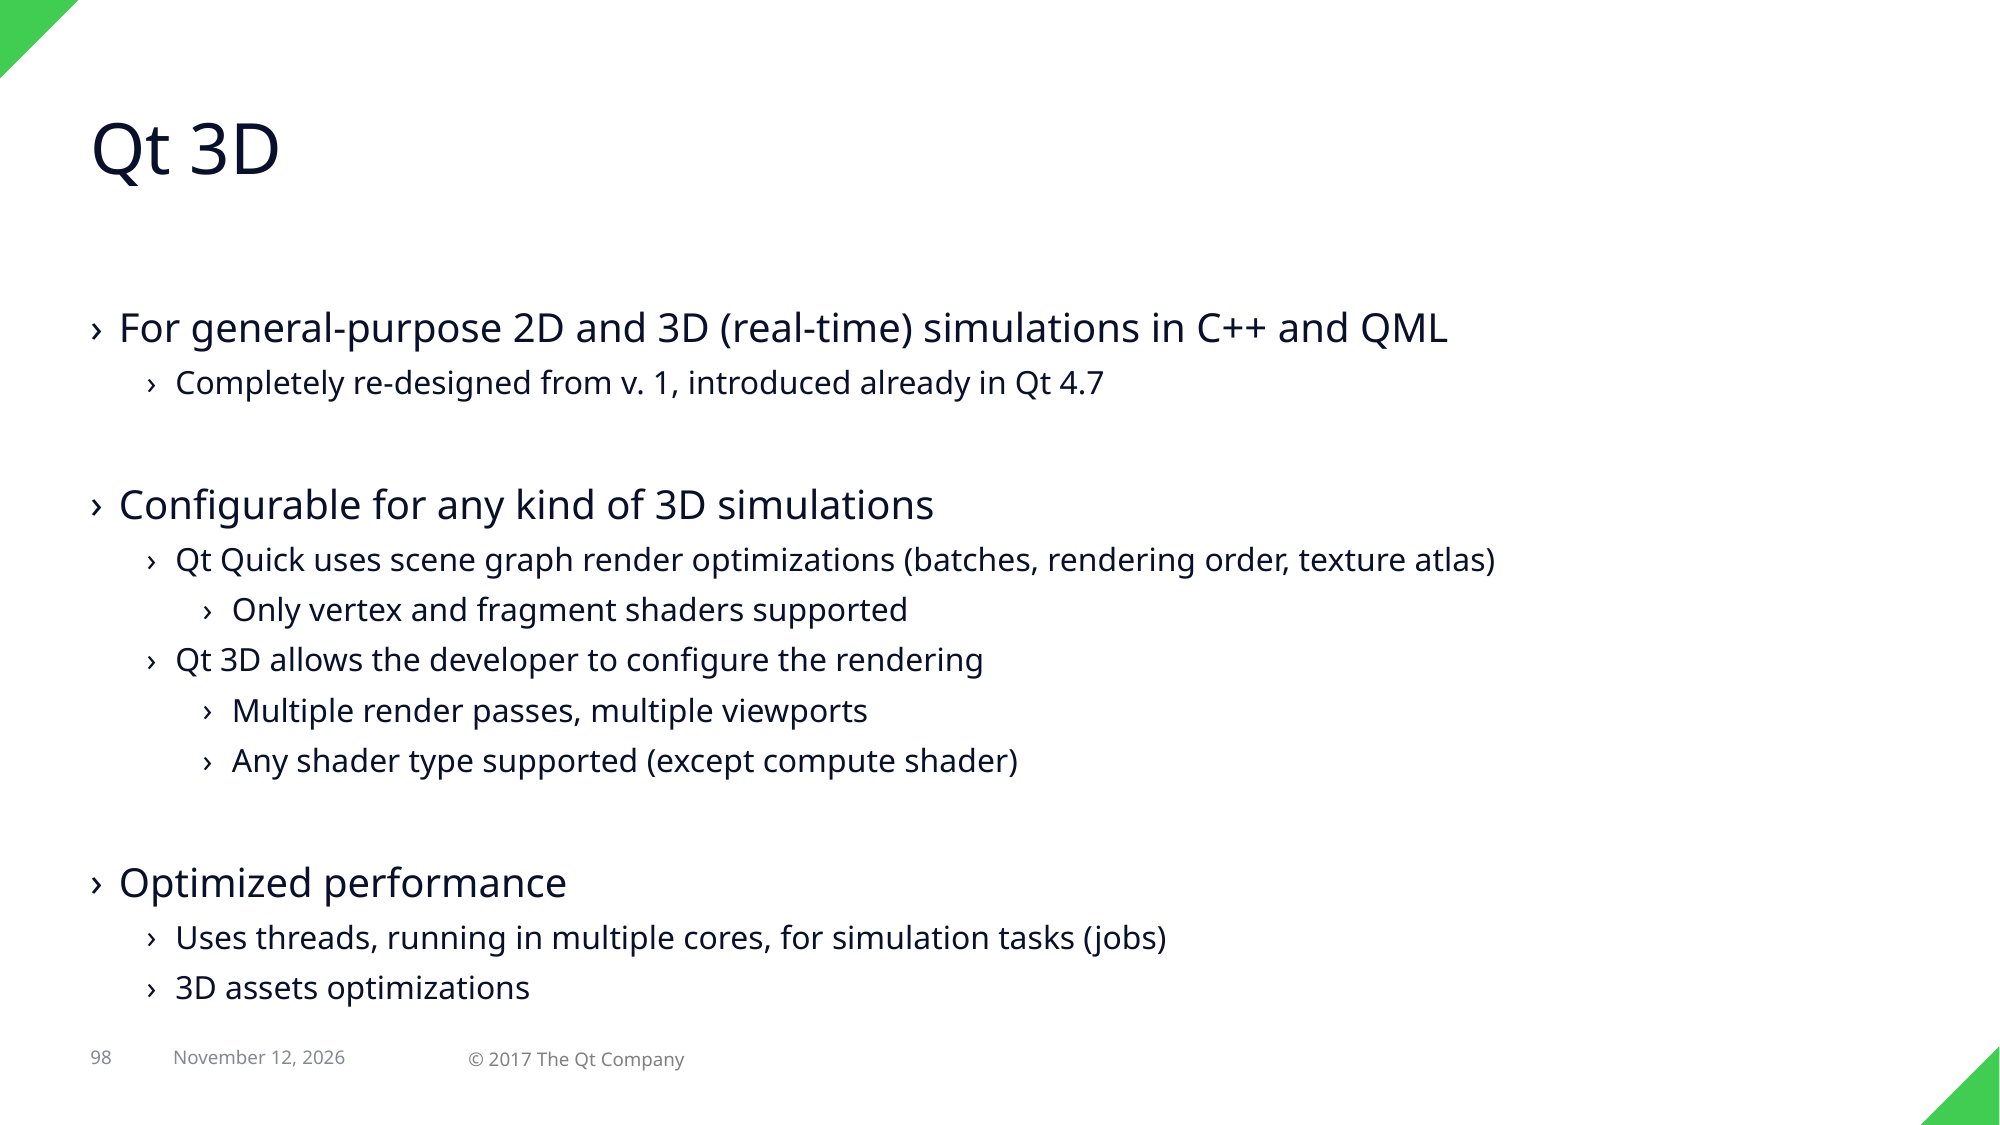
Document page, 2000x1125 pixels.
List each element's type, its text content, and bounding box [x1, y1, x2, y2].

title Qt 3D [90, 113, 1910, 268]
list For general-purpose 2D and 3D (real-time) simulations in C++ and QML Completely re-designed from v. 1, introduced already in Qt 4.7 Configurable for any kind of 3D simulations Qt Quick uses scene graph render optimizations (batches, rendering order, texture atlas) Only vertex and fragment shaders supported Qt 3D allows the developer to configure the rendering Multiple render passes, multiple viewports Any shader type supported (except compute shader) Optimized performance Uses threads, running in multiple cores, for simulation tasks (jobs) 3D assets optimizations [90, 302, 1910, 1012]
footer © 2017 The Qt Company [468, 1046, 1910, 1071]
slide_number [173, 1046, 468, 1071]
slide_number 98 [90, 1046, 173, 1071]
